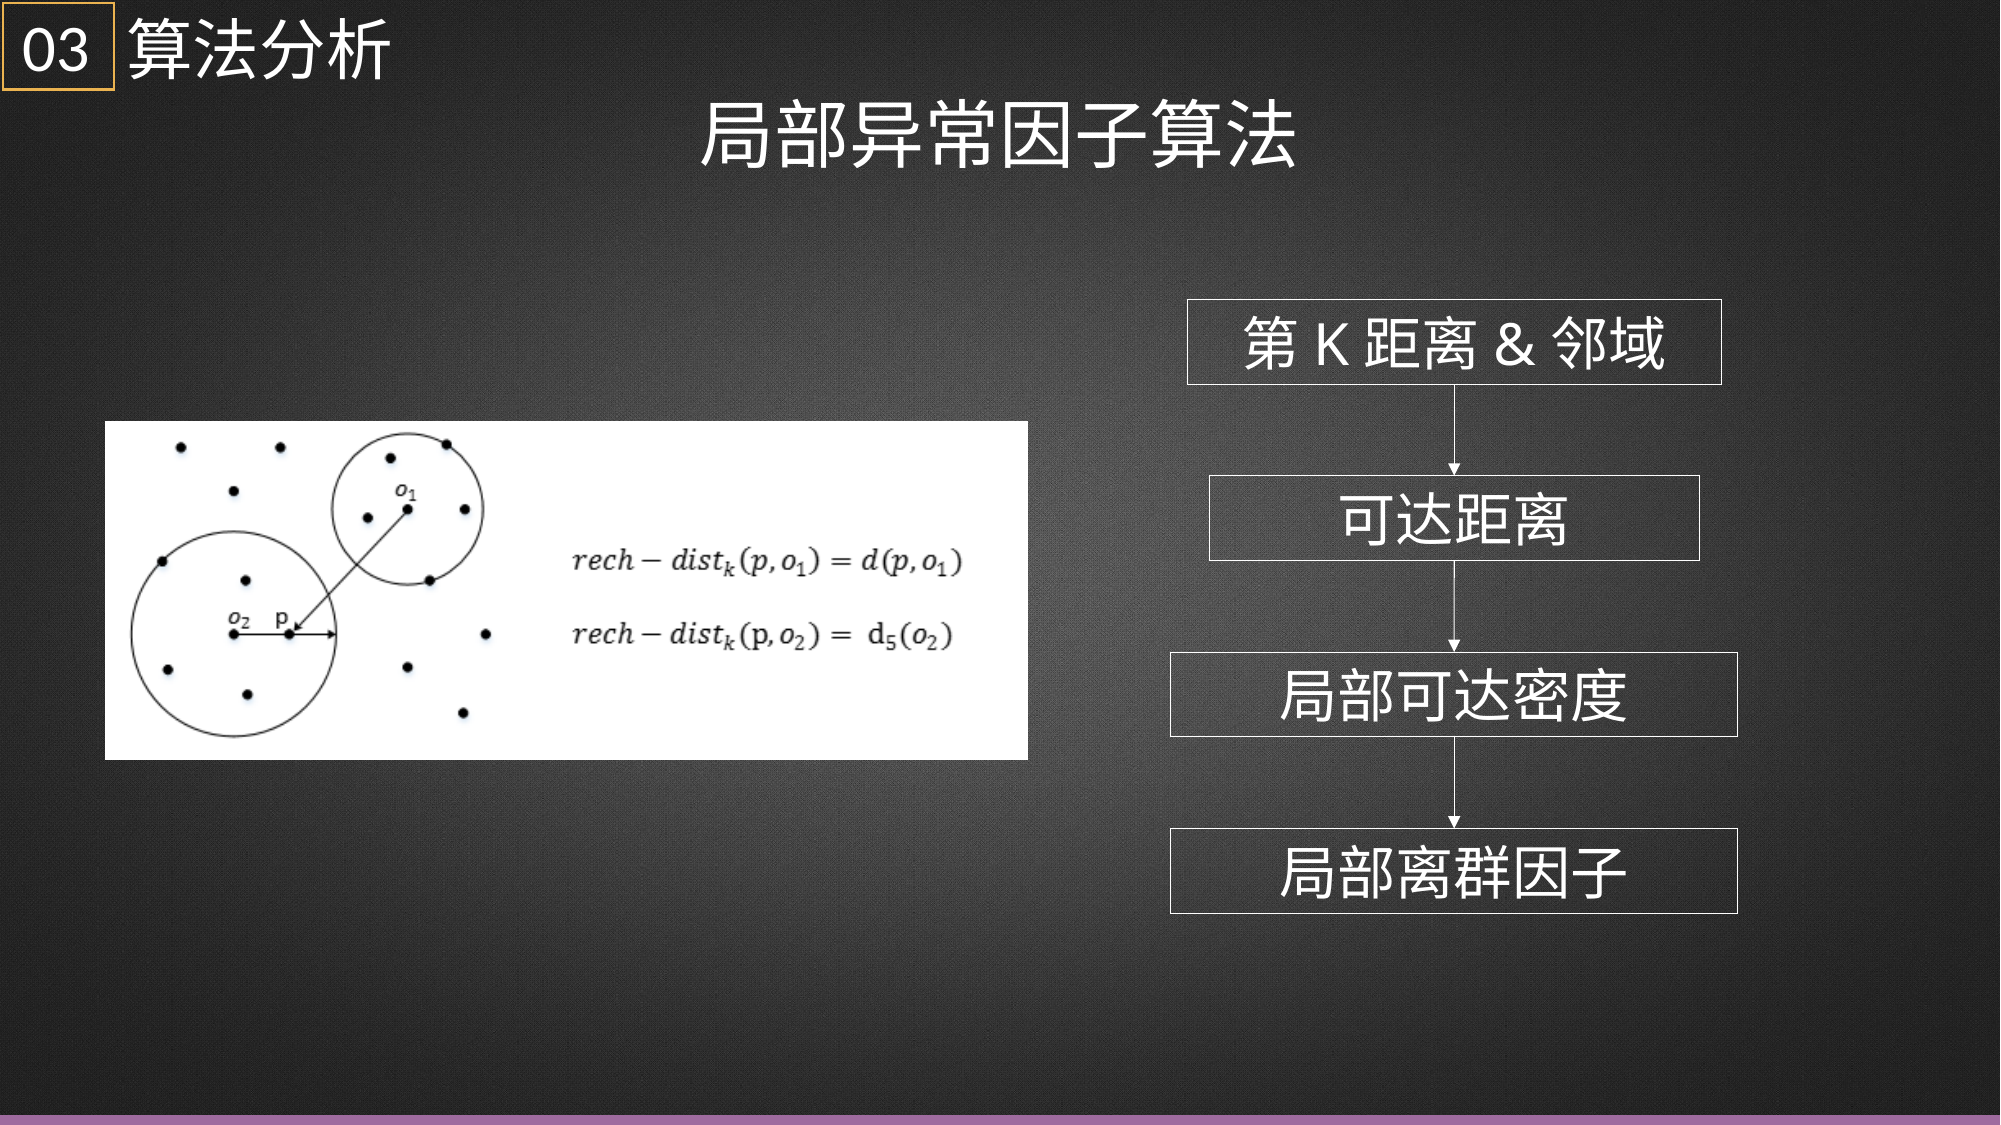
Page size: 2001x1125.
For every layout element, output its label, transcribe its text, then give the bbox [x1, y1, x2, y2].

text_box 可达距离 [1209, 475, 1700, 561]
picture [0, 0, 2000, 1114]
text_box 局部可达密度 [1170, 652, 1738, 737]
text_box [0, 1114, 2000, 1125]
text_box 局部异常因子算法 [665, 80, 1334, 186]
text_box 第K距离&邻域 [1187, 299, 1722, 385]
text_box 算法分析 [111, 0, 614, 96]
text_box 局部离群因子 [1170, 828, 1738, 914]
text_box 03 [0, 0, 112, 93]
